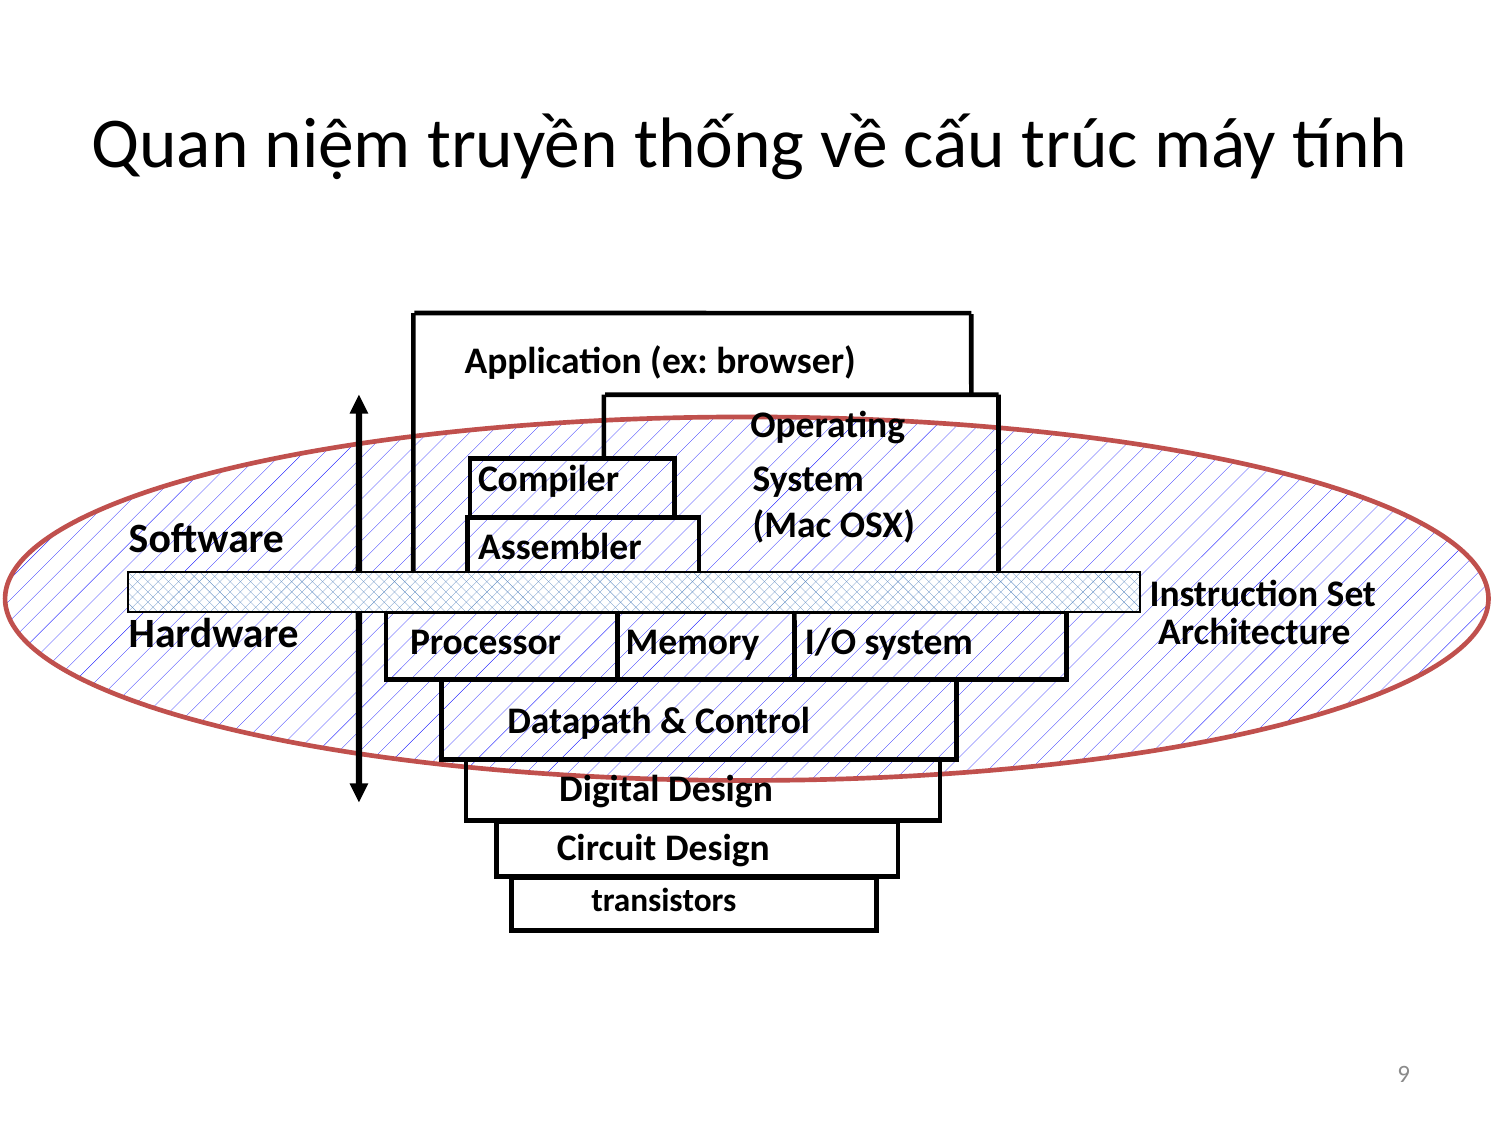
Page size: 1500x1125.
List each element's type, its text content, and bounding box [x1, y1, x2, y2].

slide_number 9 [1074, 1042, 1425, 1103]
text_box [4, 312, 1489, 932]
title Quan niệm truyền thống về cấu trúc máy tính [75, 45, 1425, 233]
